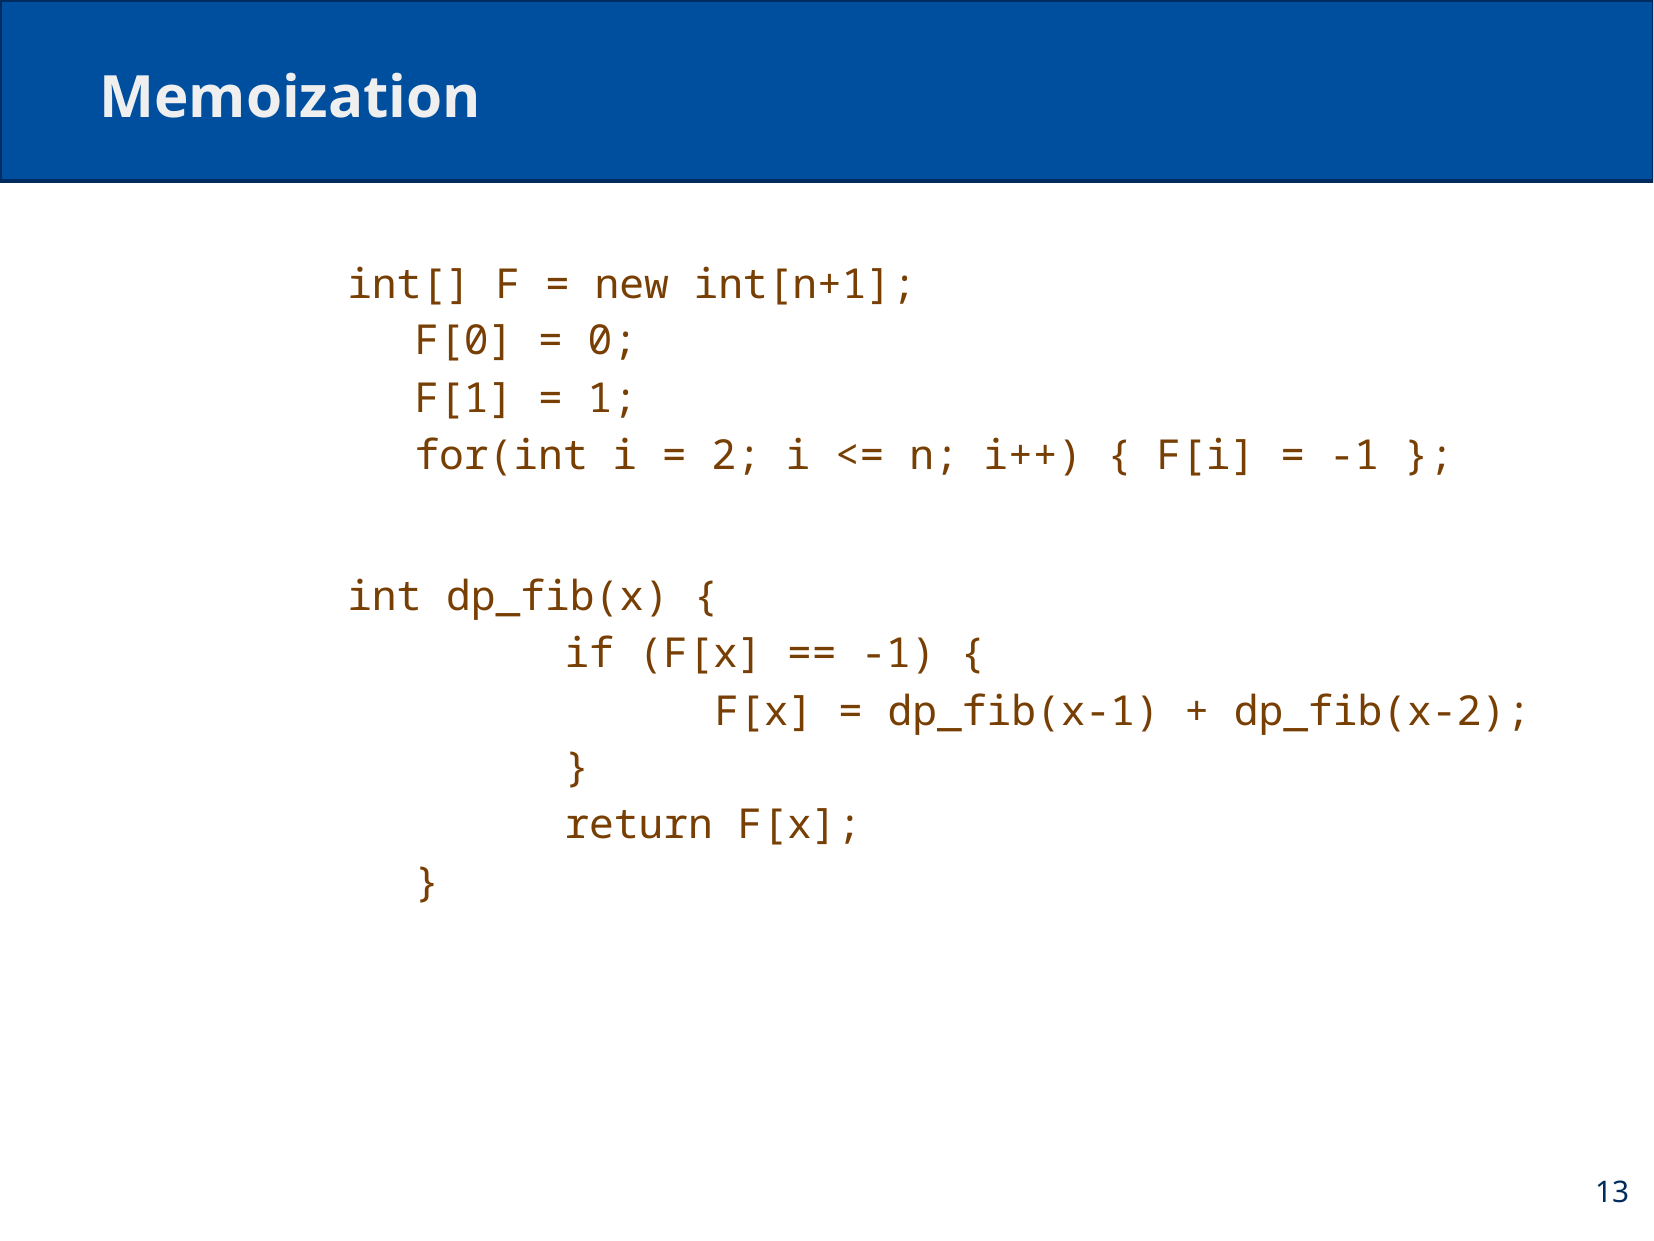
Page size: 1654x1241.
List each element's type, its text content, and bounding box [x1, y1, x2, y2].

slide_number 13 [1546, 1145, 1647, 1241]
title Memoization [82, 36, 1571, 146]
list int[] F = new int[n+1]; F[0] = 0; F[1] = 1; for(int i = 2; i <= n; i++) { F[i] = -1 }; int dp_fib(x) { if (F[x] == -1) { F[x] = dp_fib(x-1) + dp_fib(x-2); } return F[x]; } [82, 232, 1571, 1188]
